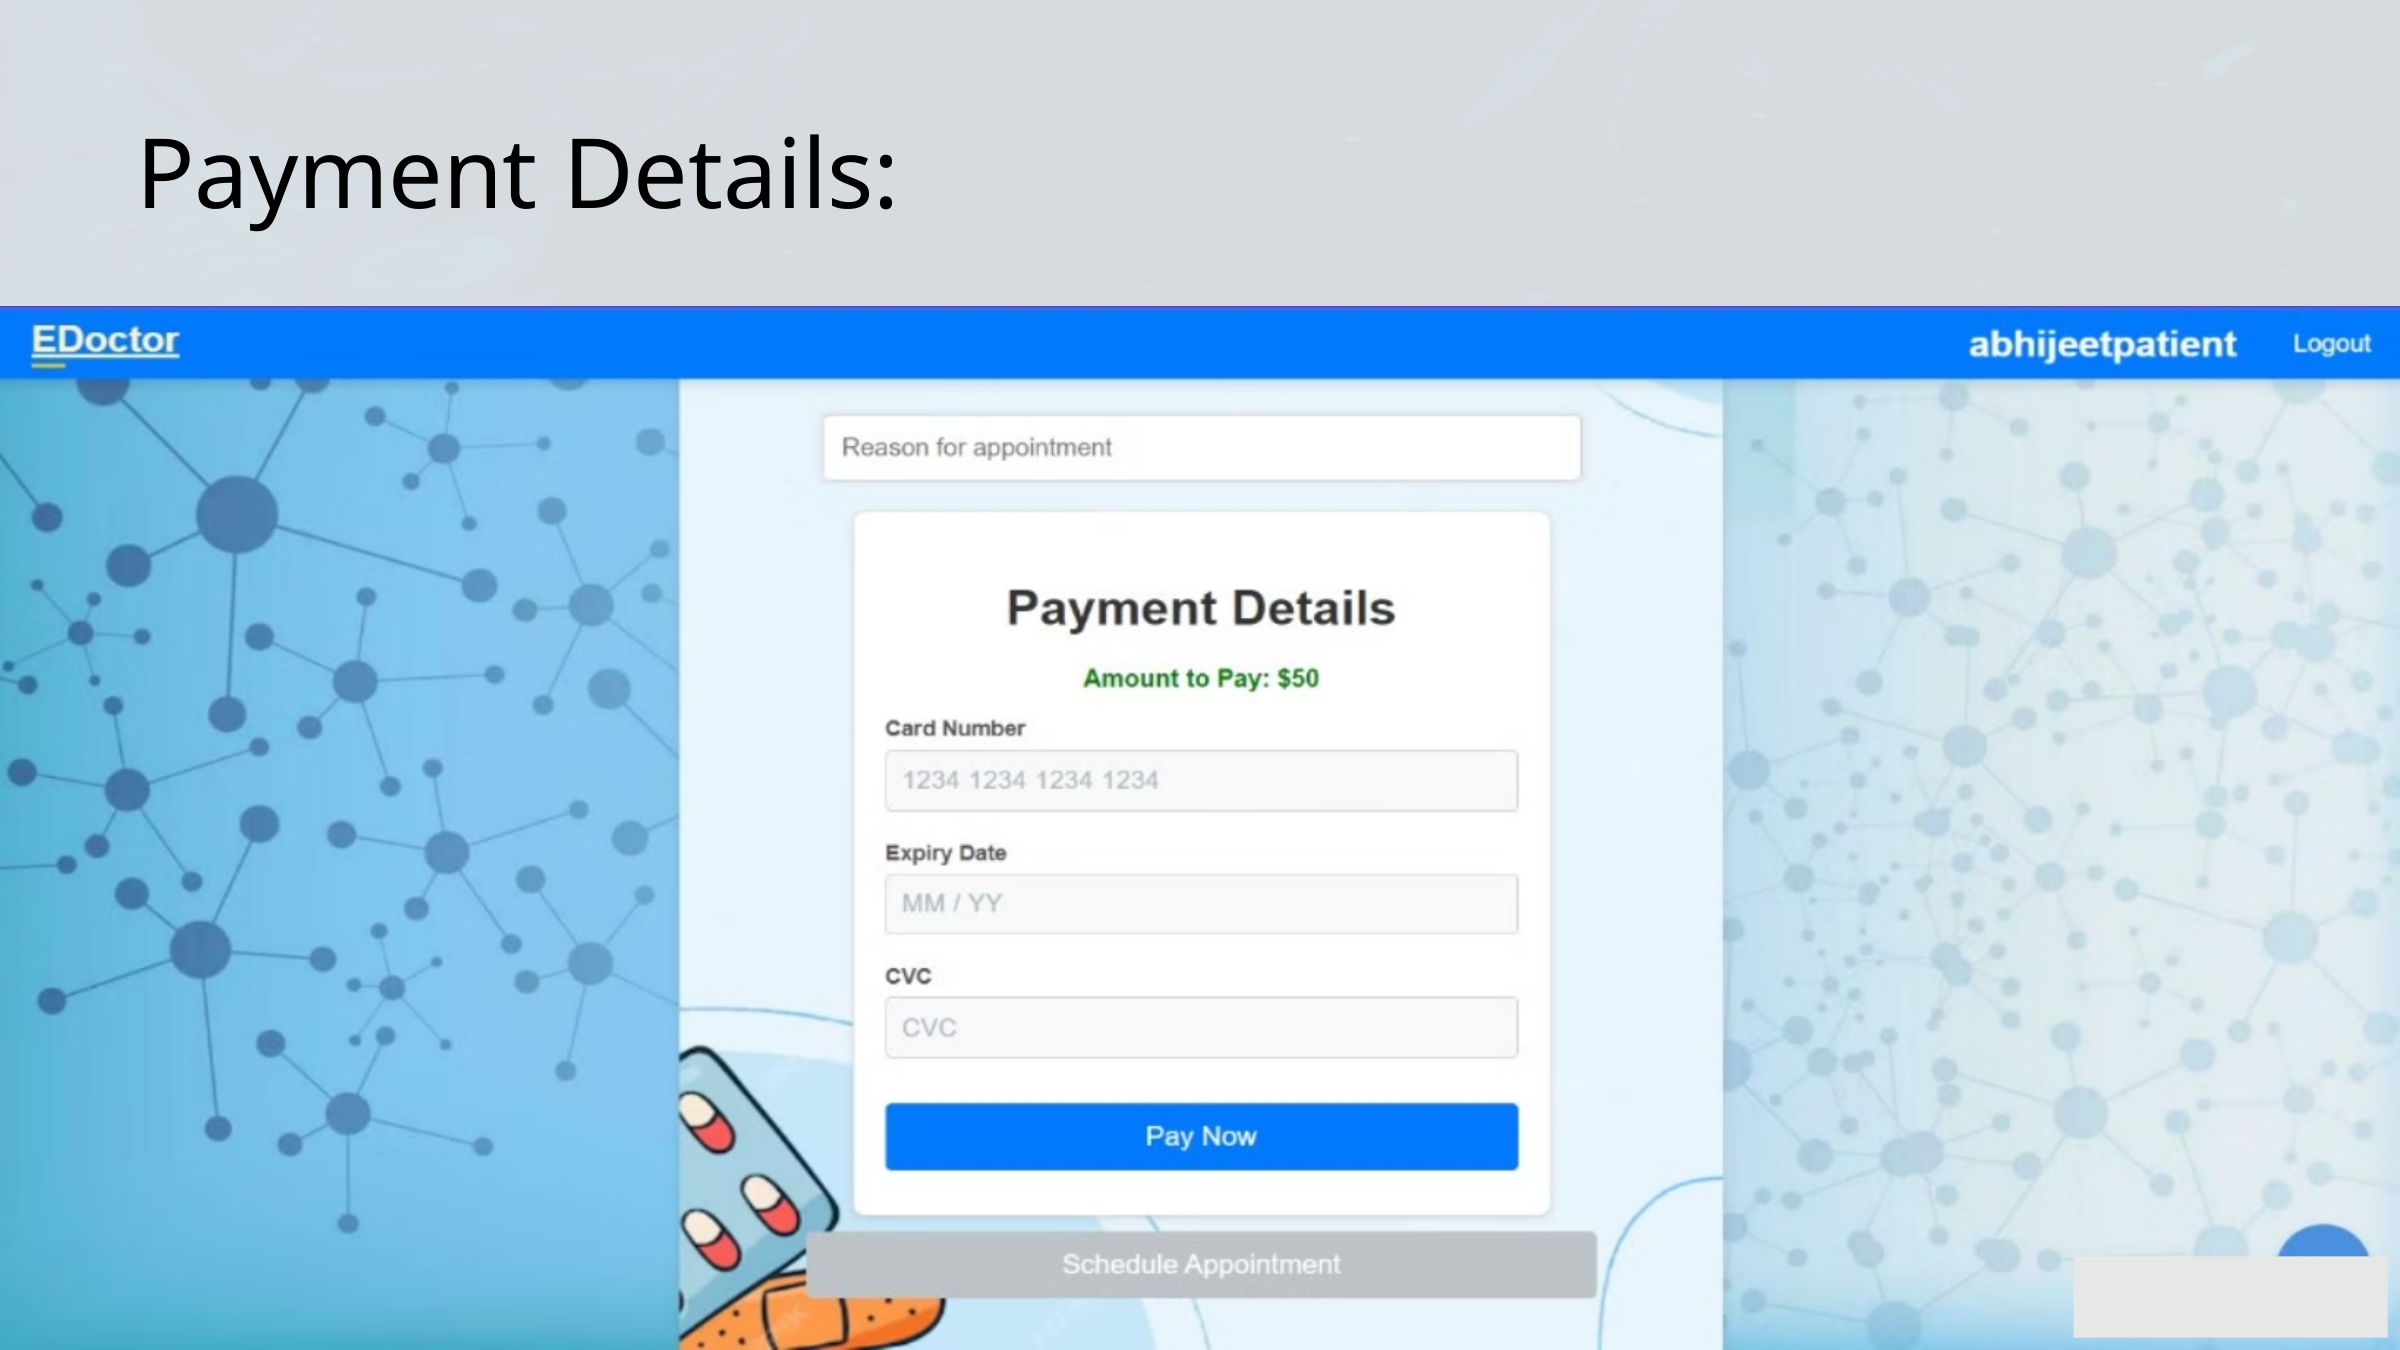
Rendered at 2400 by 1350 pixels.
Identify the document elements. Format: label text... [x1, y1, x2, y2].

text_box Payment Details: [136, 107, 1111, 229]
picture [0, 306, 2400, 1350]
